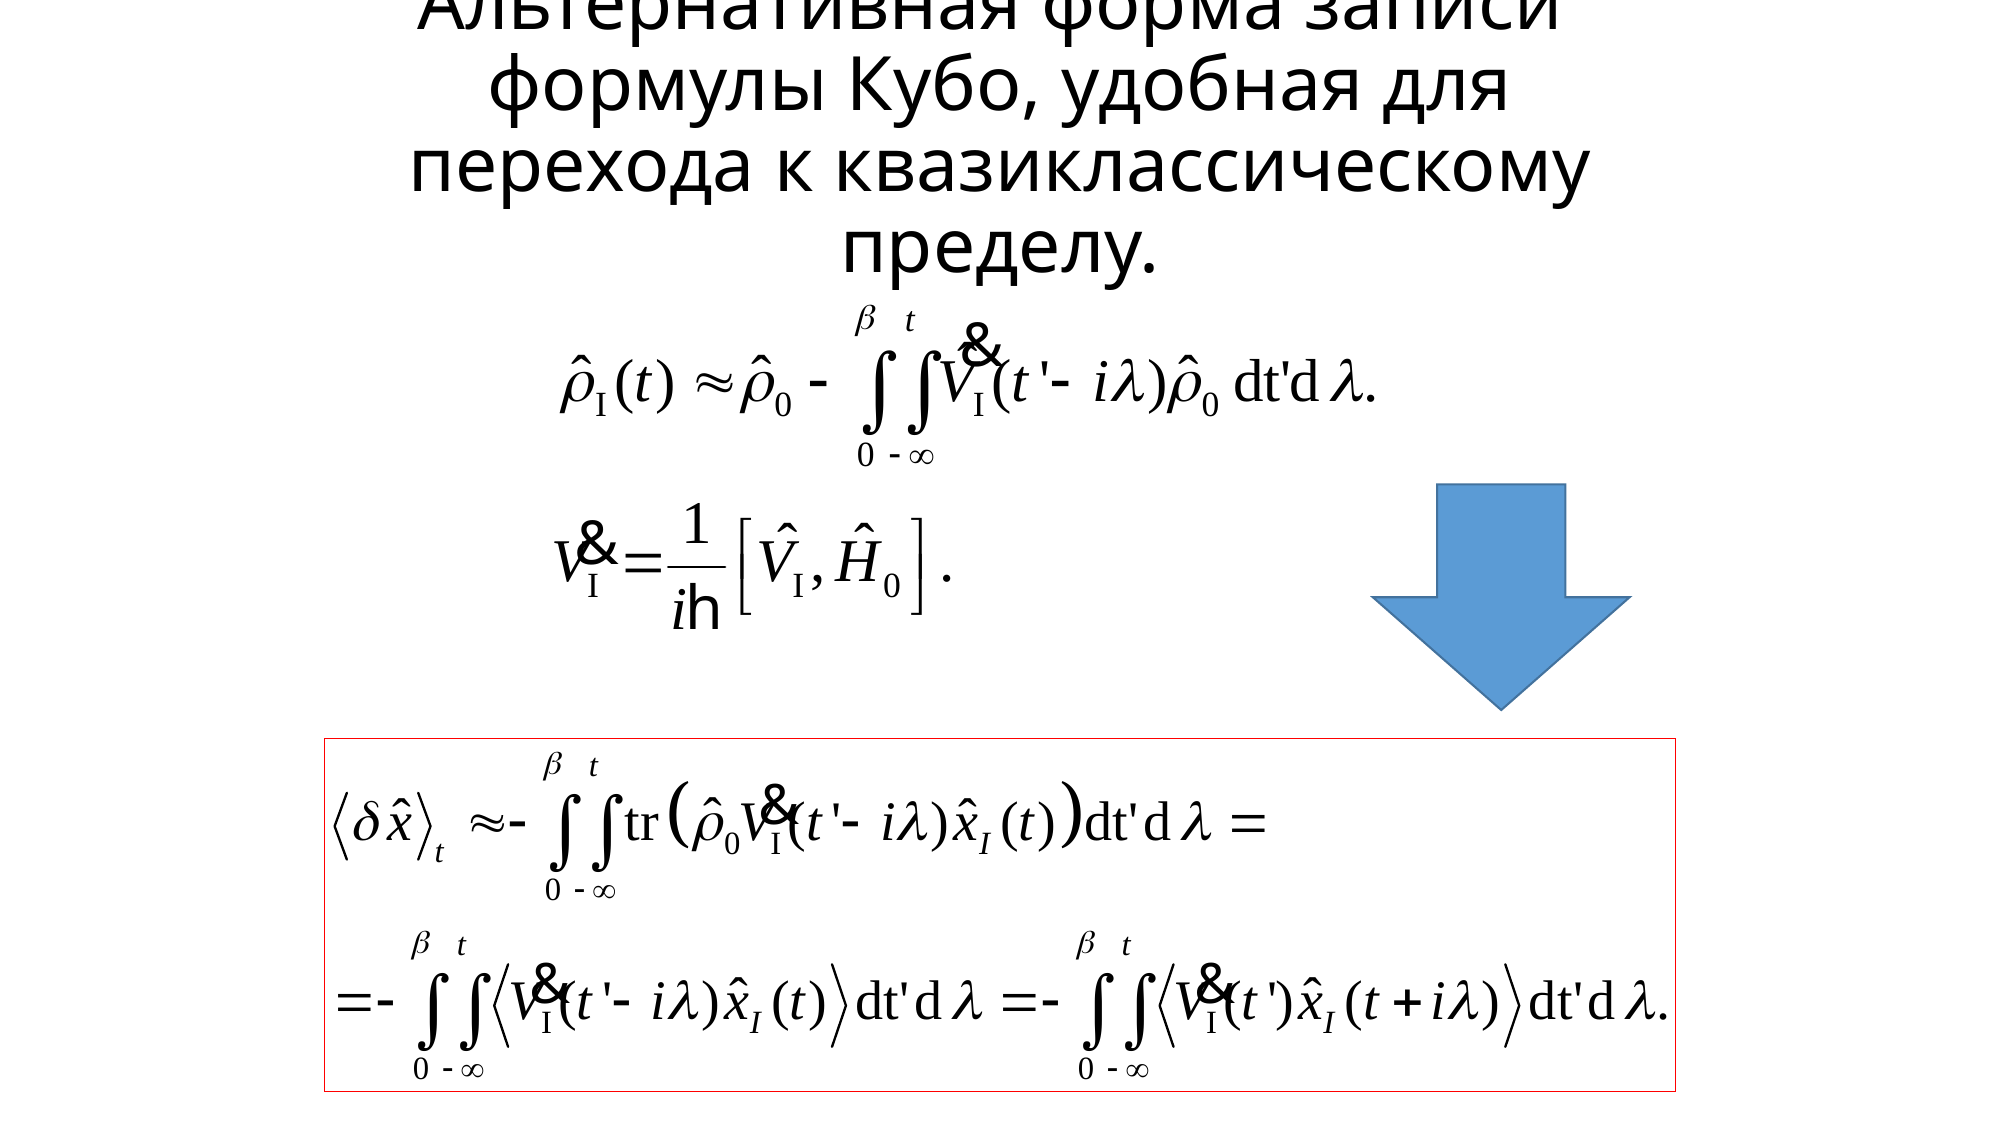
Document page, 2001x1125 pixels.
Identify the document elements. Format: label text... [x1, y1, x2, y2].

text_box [548, 289, 1389, 643]
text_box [324, 738, 1676, 1092]
text_box [1389, 483, 1633, 712]
title Альтернативная форма записи формулы Кубо, удобная для перехода к квазиклассическому пределу. [353, 0, 1647, 254]
